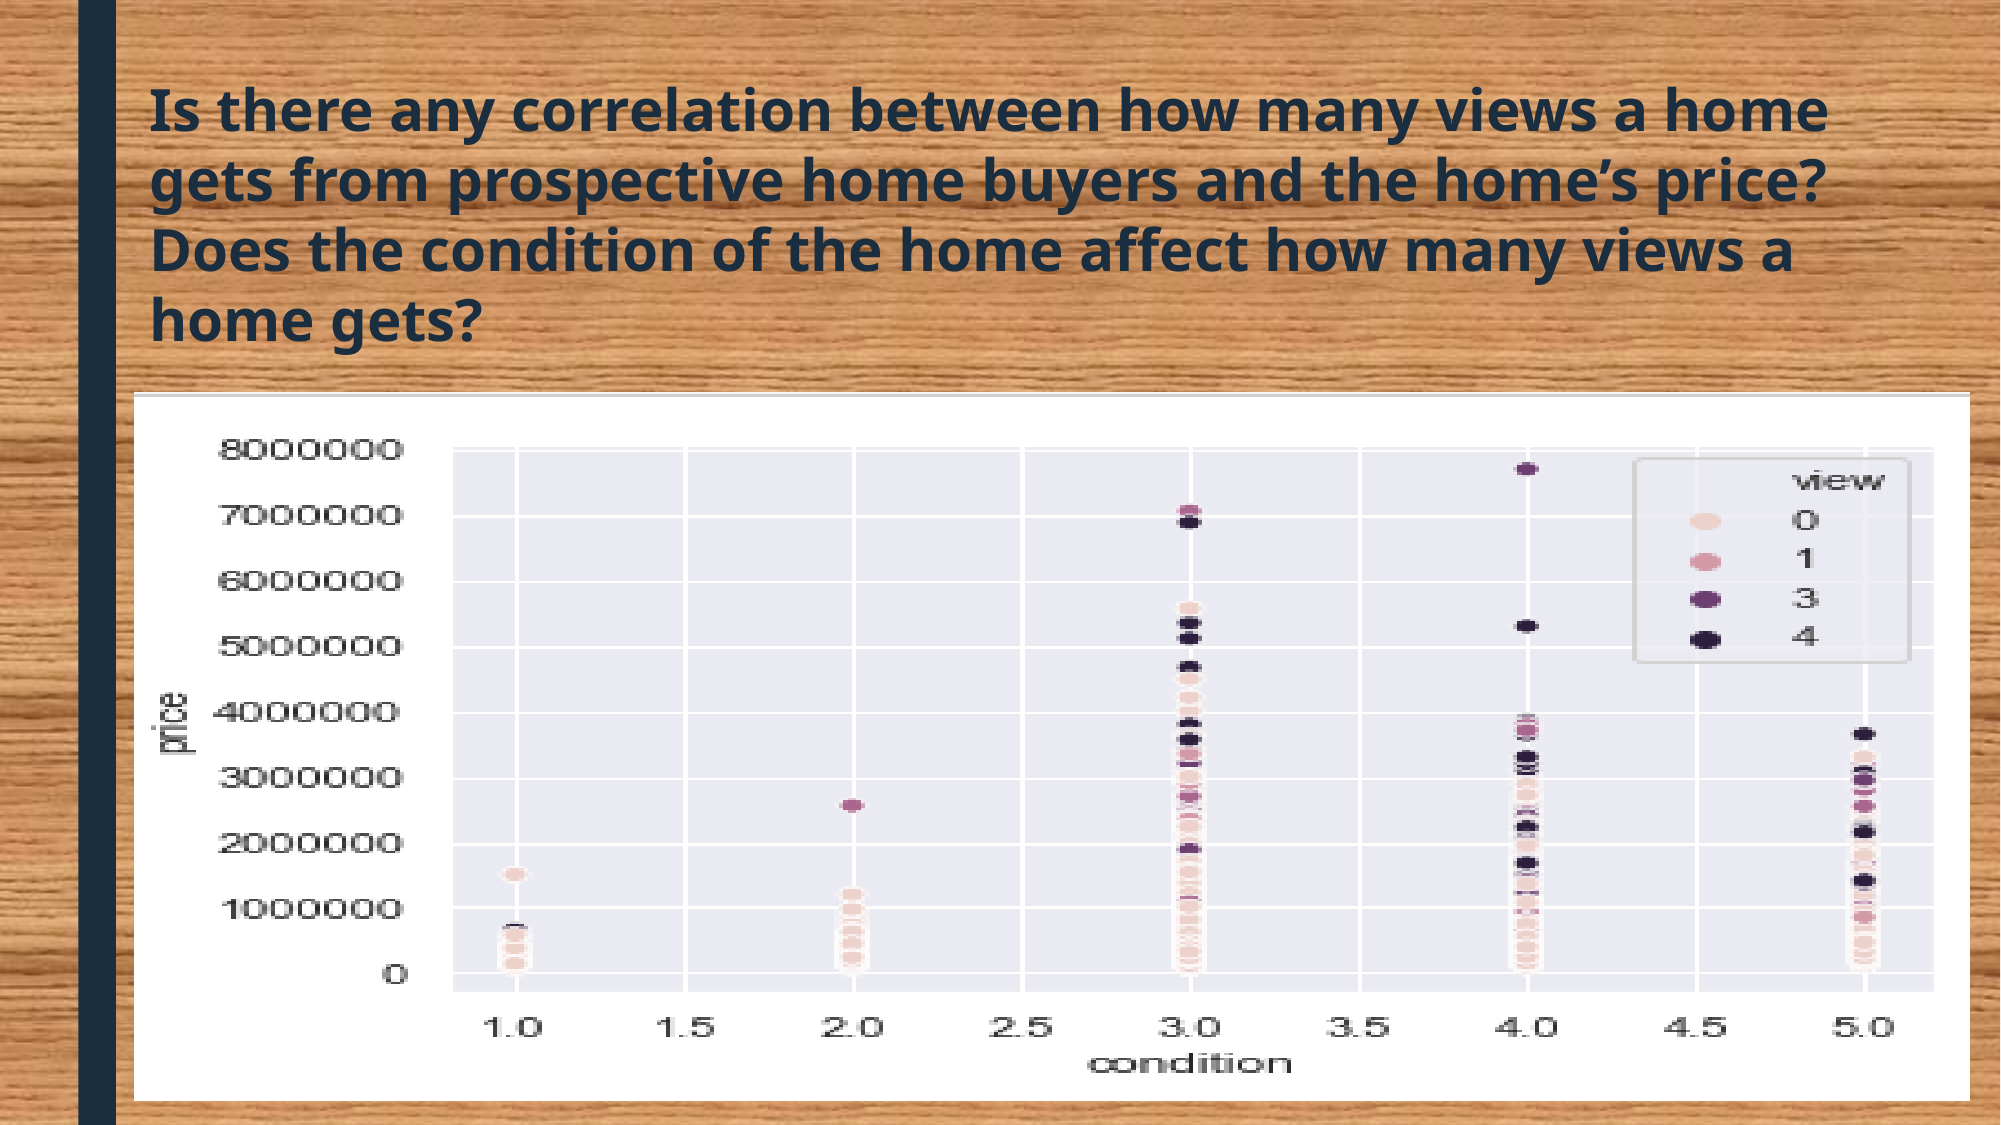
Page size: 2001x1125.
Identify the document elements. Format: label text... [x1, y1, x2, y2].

picture [116, 0, 2001, 1125]
picture [0, 0, 78, 1125]
text_box Is there any correlation between how many views a home gets from prospective home buyers and the home’s price? Does the condition of the home affect how many views a home gets? [134, 65, 1943, 360]
